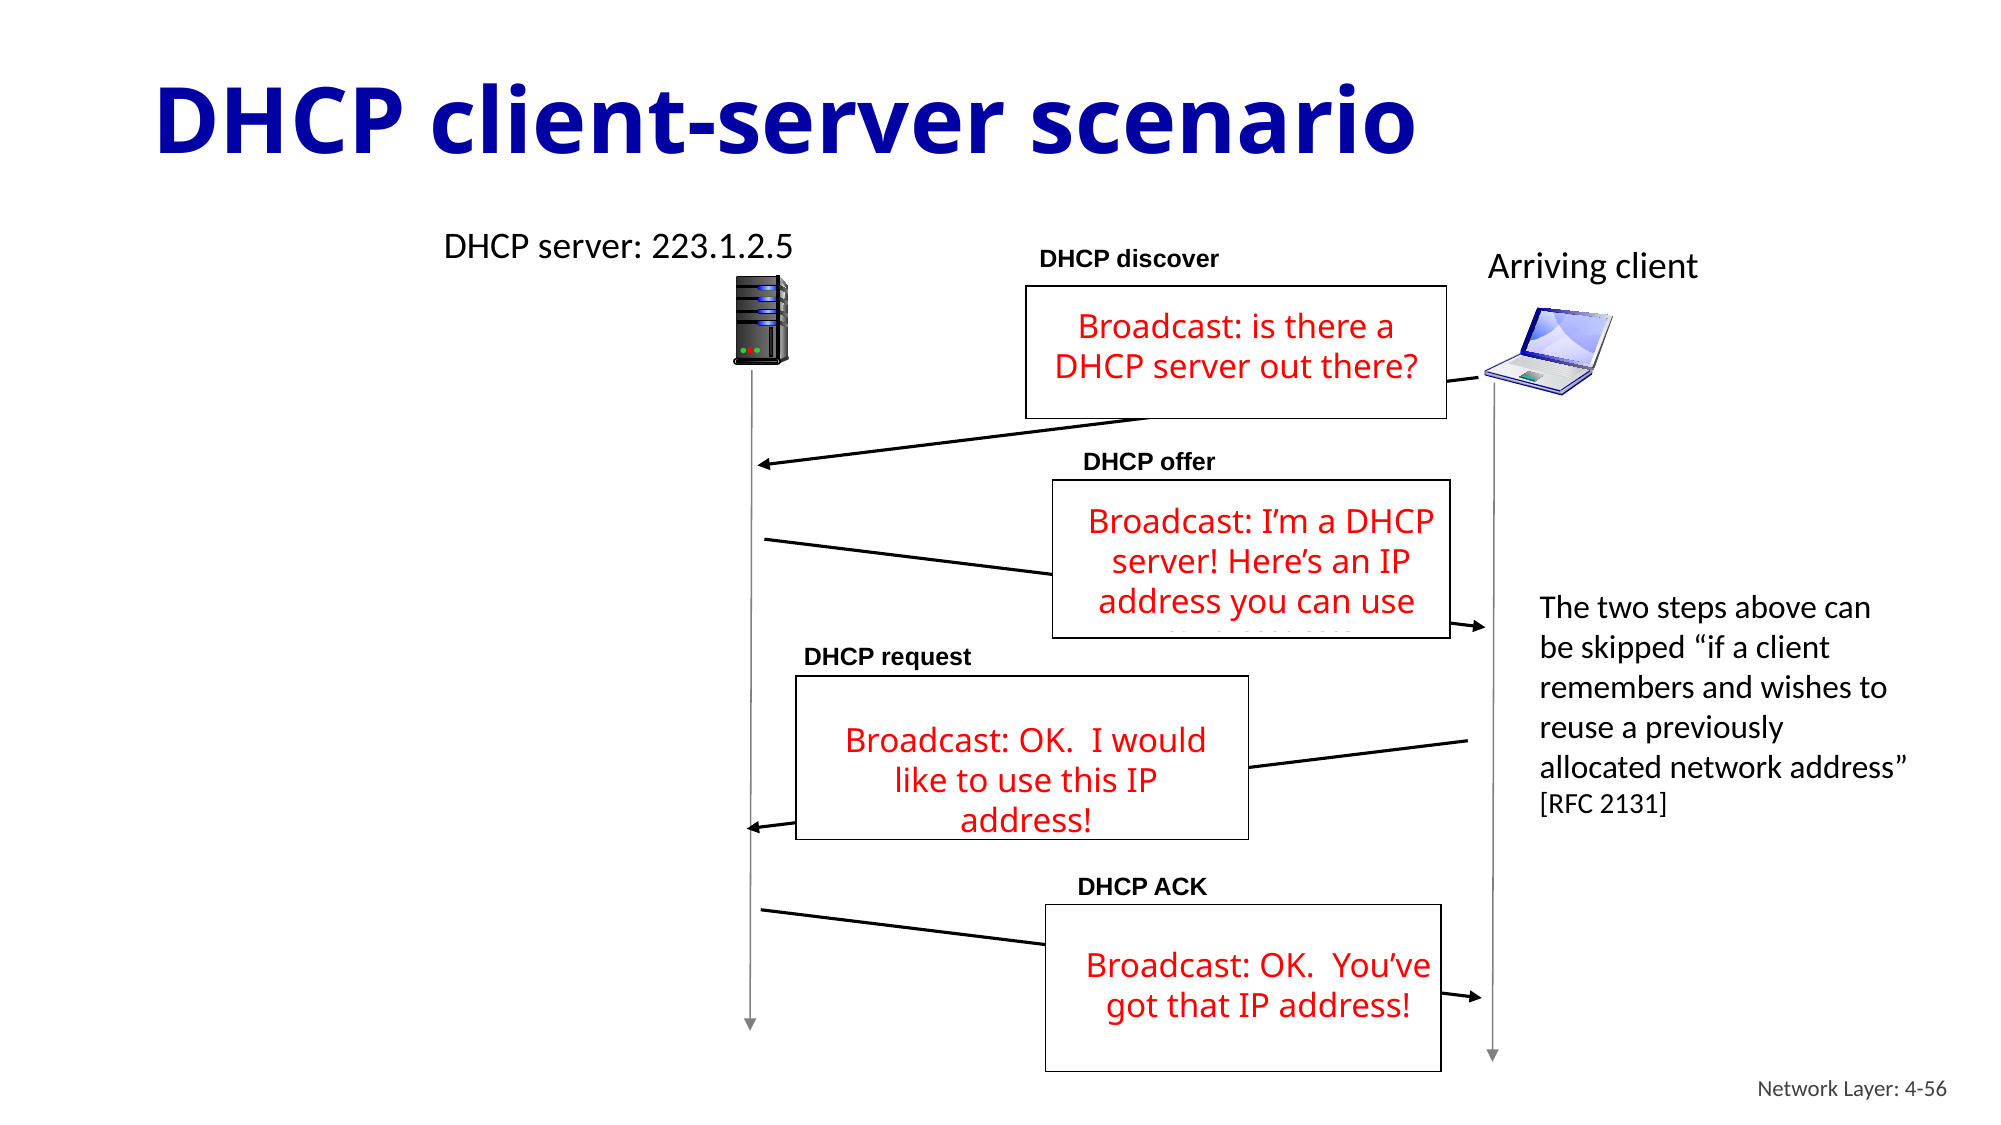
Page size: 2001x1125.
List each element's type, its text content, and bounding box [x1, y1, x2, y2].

text_box Arriving client [1482, 240, 1763, 294]
text_box [1486, 408, 1499, 1062]
text_box [746, 821, 769, 834]
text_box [810, 687, 1242, 847]
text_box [774, 632, 1249, 840]
text_box The two steps above can be skipped “if a client remembers and wishes to reuse a previously allocated network address” [RFC 2131] [1524, 577, 1928, 828]
text_box Network Layer: 4-<number> [1512, 1056, 1963, 1117]
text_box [1029, 862, 1442, 1072]
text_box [1051, 911, 1467, 1058]
text_box [1474, 619, 1486, 632]
text_box DHCP server: 223.1.2.5 [429, 213, 809, 273]
text_box [743, 831, 757, 1031]
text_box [1026, 287, 1444, 433]
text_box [1483, 307, 1614, 400]
text_box Firewalls, IDS: corporate, institutional, service providers, ISPs [1023, 290, 1036, 466]
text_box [1036, 438, 1451, 631]
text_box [1053, 485, 1470, 632]
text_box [733, 275, 790, 365]
text_box DHCP client-server scenario [137, 51, 1863, 198]
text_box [757, 235, 1479, 466]
text_box [1471, 990, 1482, 1002]
